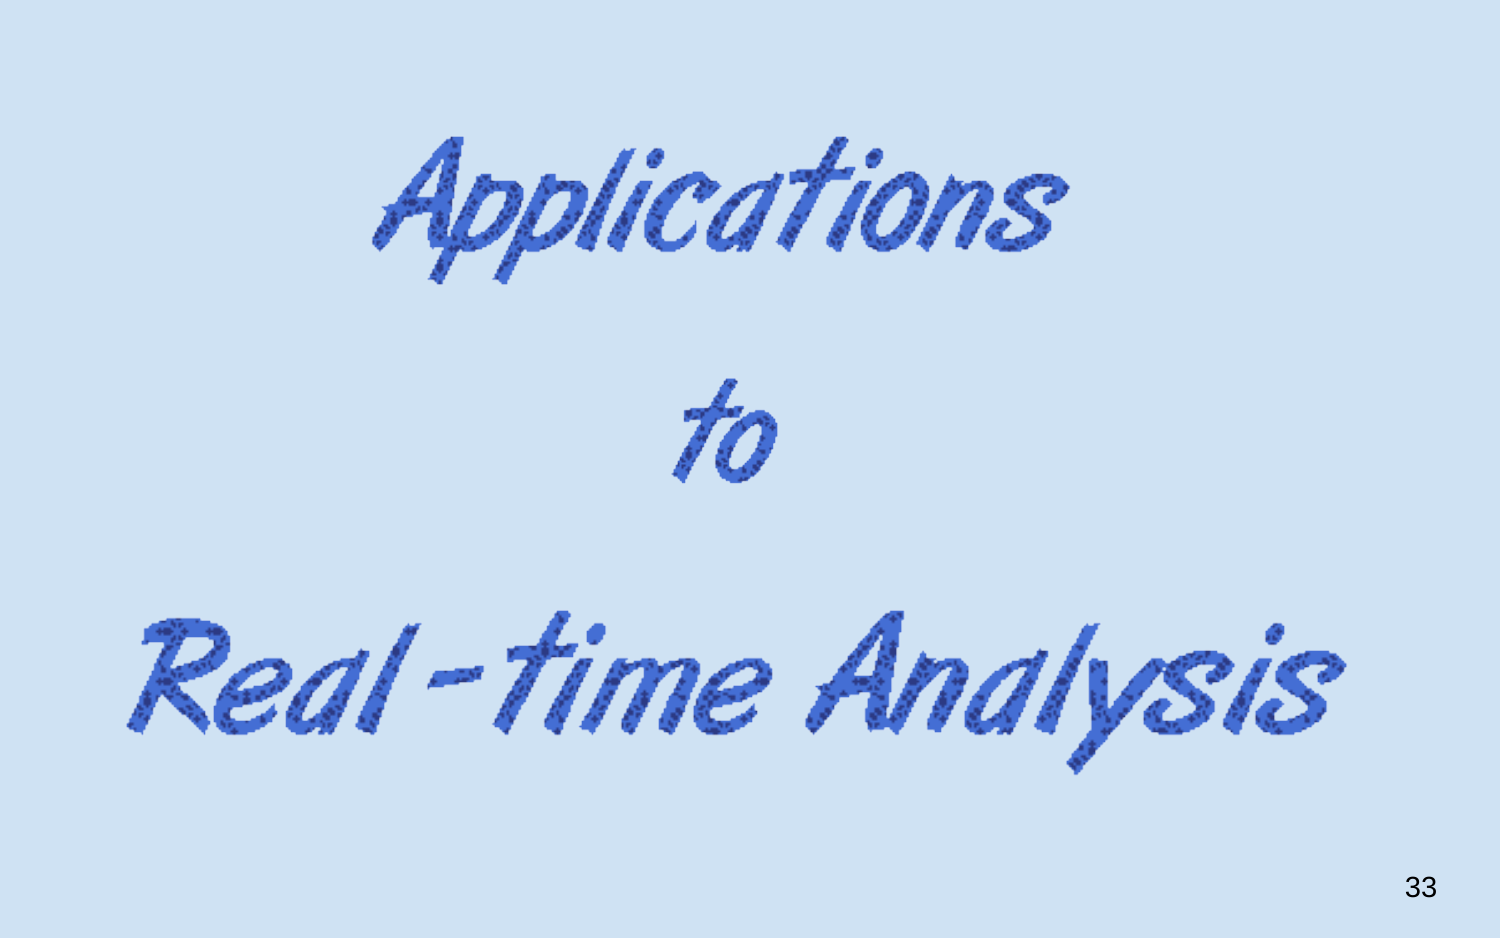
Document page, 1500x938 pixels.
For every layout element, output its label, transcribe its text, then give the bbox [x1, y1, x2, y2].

picture [360, 123, 1110, 304]
slide_number ‹#› [1389, 849, 1480, 922]
picture [659, 366, 816, 503]
picture [111, 596, 1390, 796]
